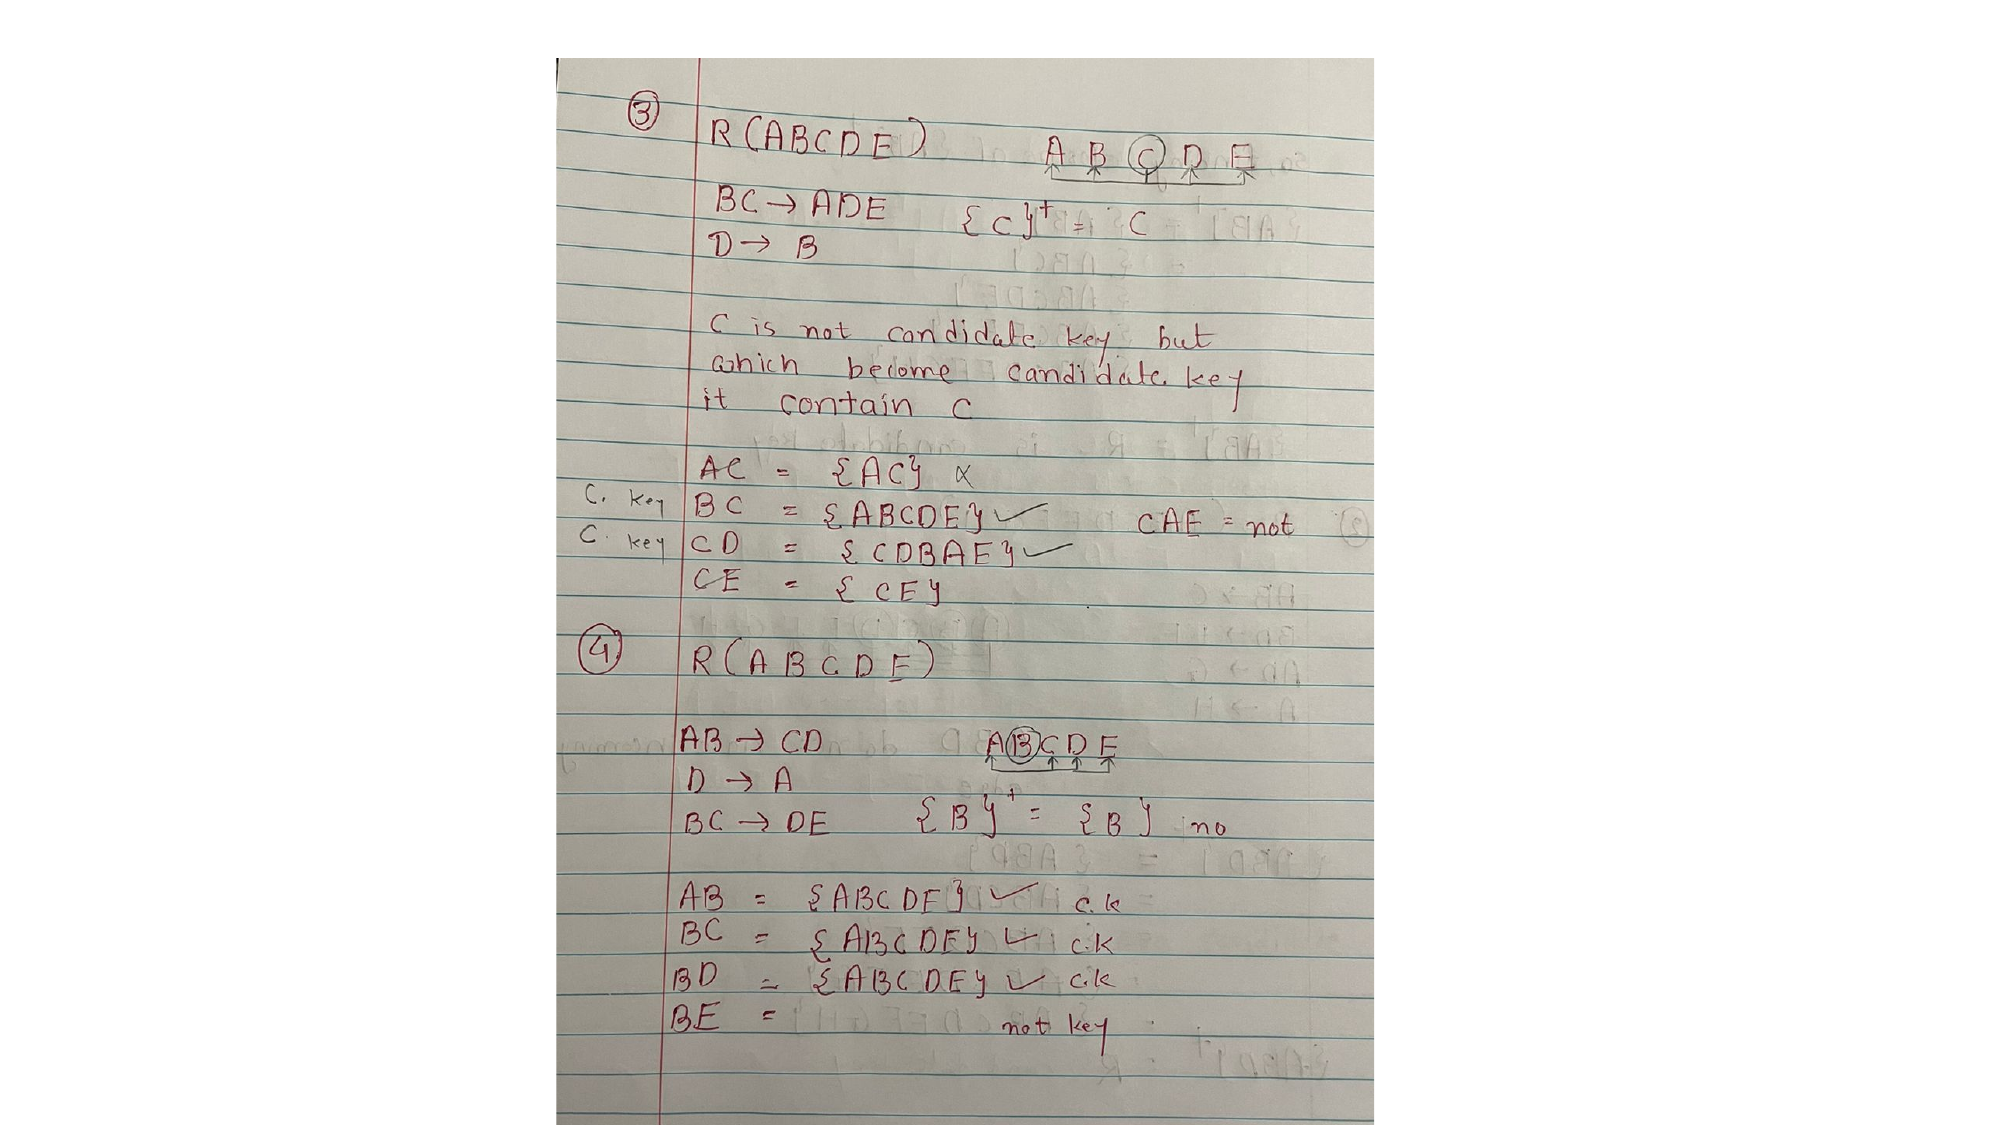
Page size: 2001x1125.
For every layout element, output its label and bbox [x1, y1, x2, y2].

picture [556, 58, 1375, 1125]
